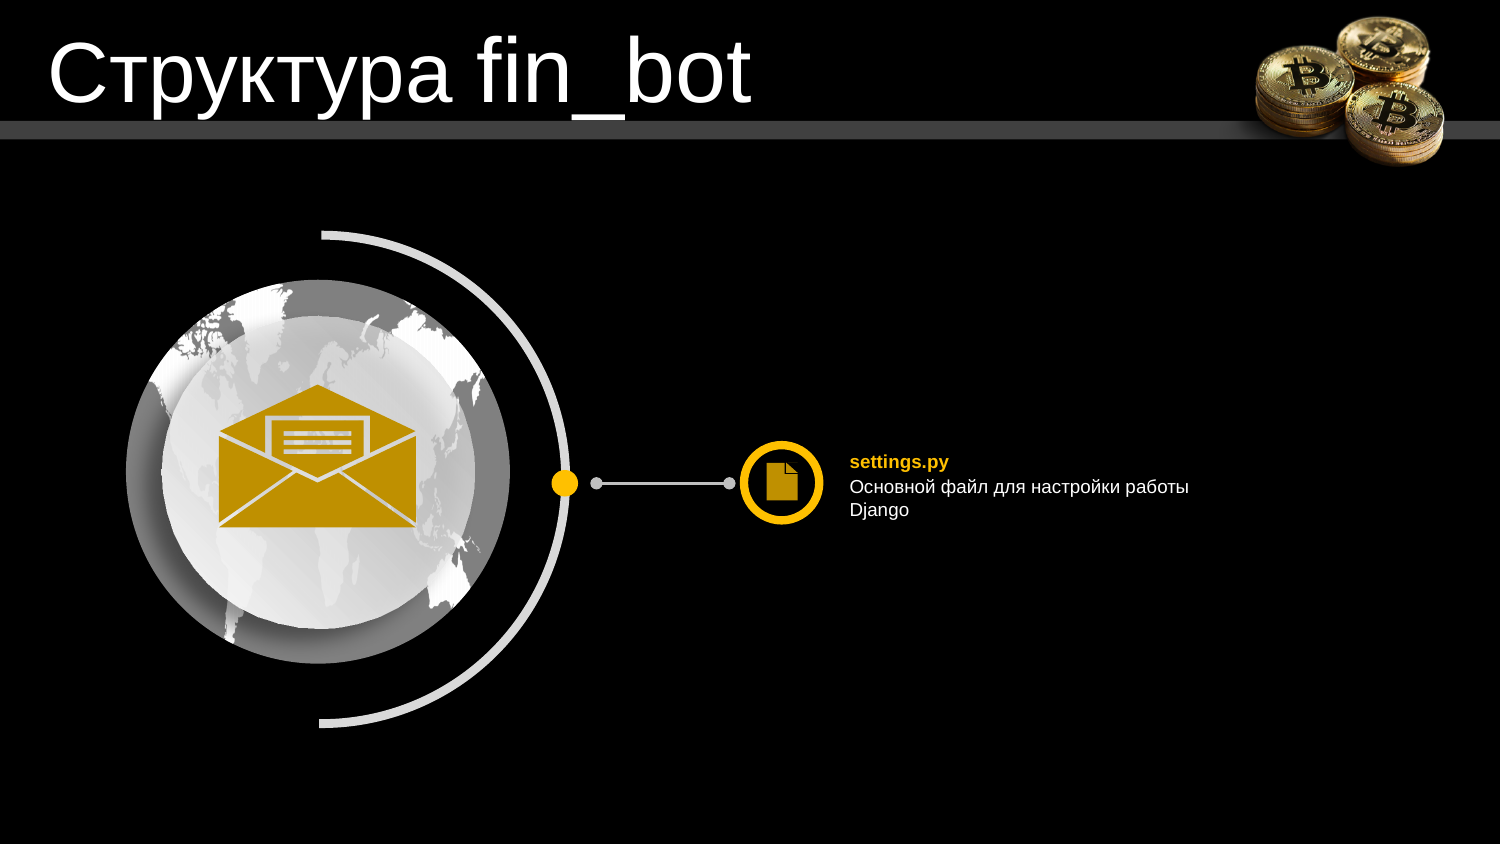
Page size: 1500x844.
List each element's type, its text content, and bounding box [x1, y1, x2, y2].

text_box [319, 664, 483, 725]
text_box [321, 234, 462, 279]
text_box [742, 444, 821, 522]
picture [1214, 13, 1446, 196]
list Структура fin_bot [36, 81, 1157, 171]
text_box [510, 323, 566, 636]
text_box [550, 468, 580, 498]
text_box [766, 460, 801, 501]
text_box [834, 442, 1268, 529]
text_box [125, 279, 510, 664]
